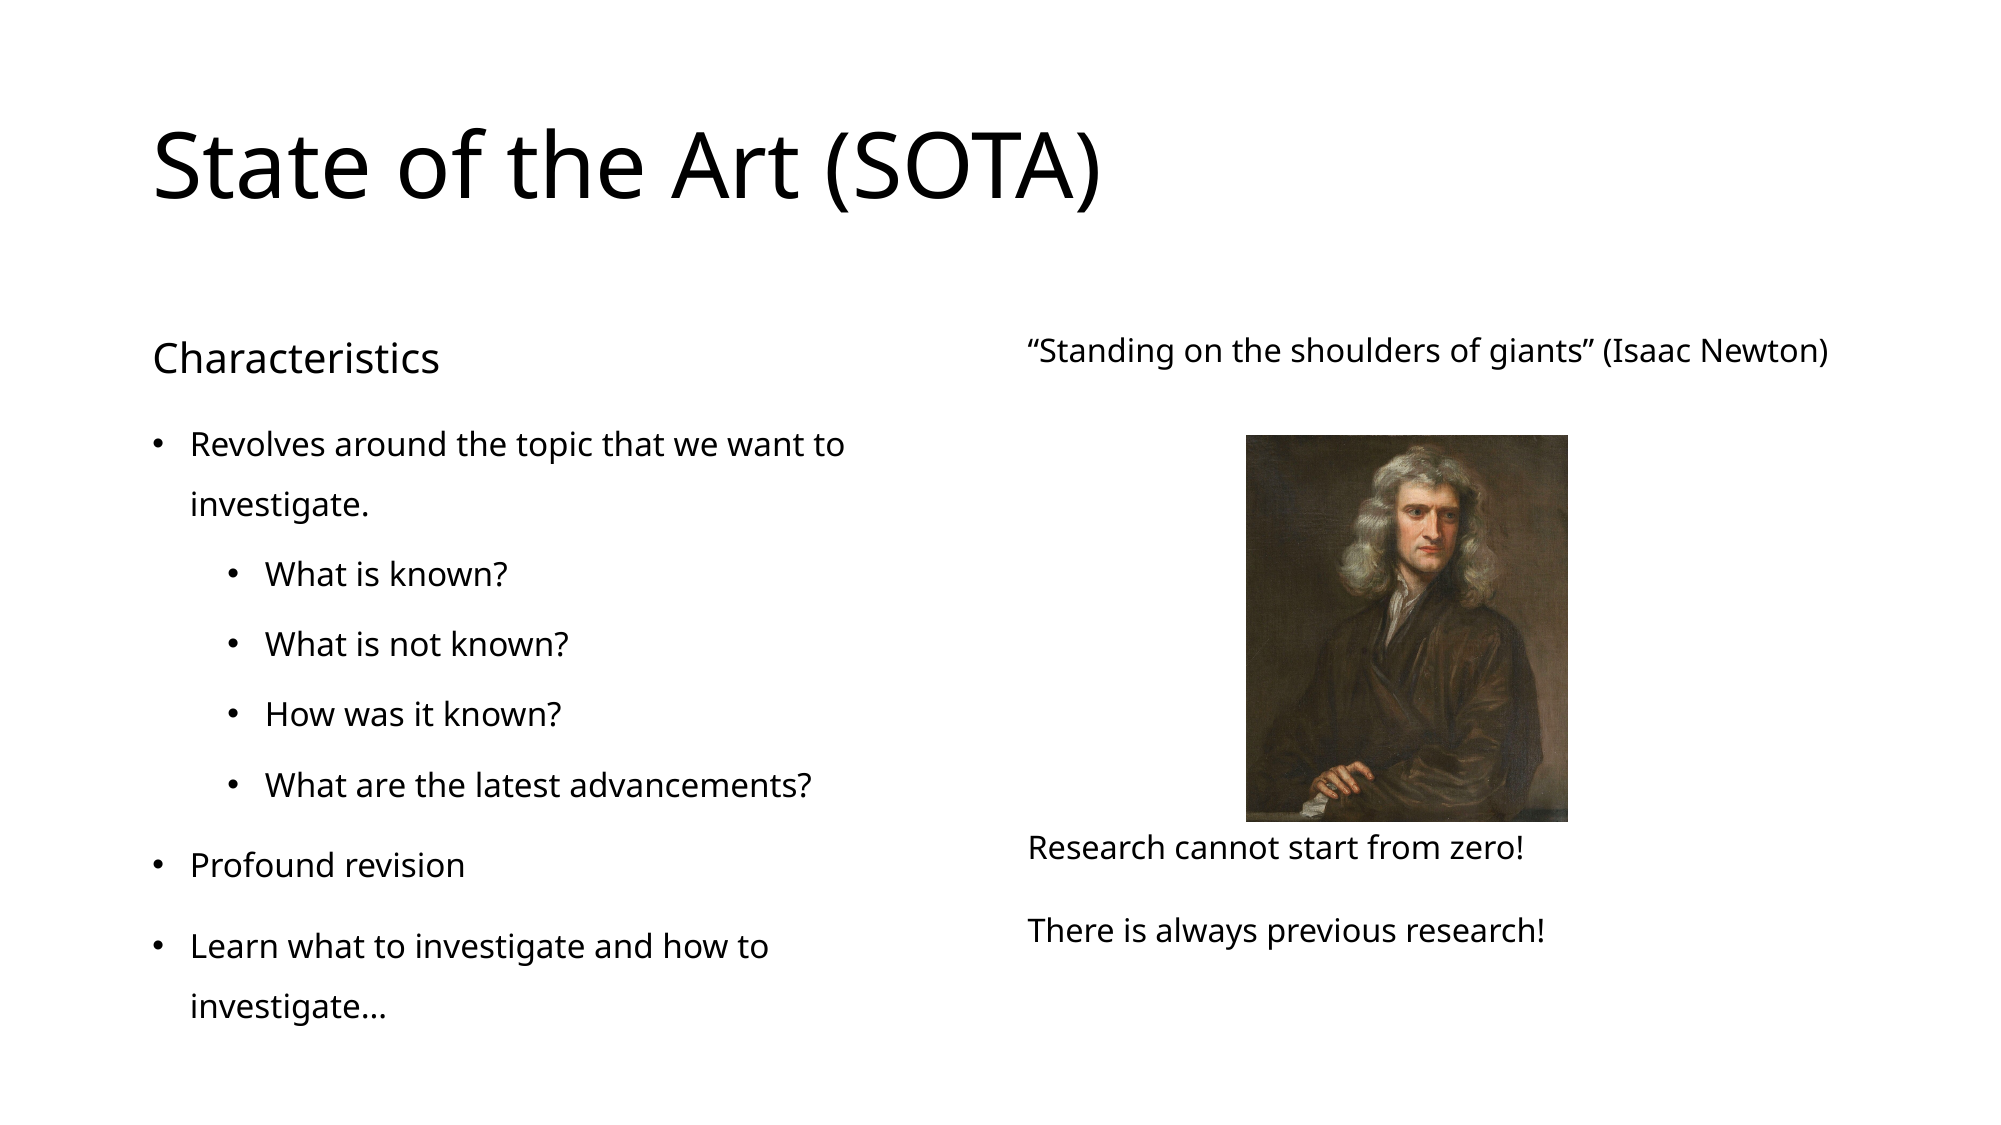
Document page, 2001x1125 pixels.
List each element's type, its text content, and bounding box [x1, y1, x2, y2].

picture [1246, 435, 1568, 823]
title State of the Art (SOTA) [137, 59, 1863, 278]
list Characteristics Revolves around the topic that we want to investigate. What is known? What is not known? How was it known? What are the latest advancements? Profound revision Learn what to investigate and how to investigate… [137, 299, 988, 1014]
list “Standing on the shoulders of giants” (Isaac Newton) Research cannot start from zero! There is always previous research! [1012, 299, 1863, 1014]
